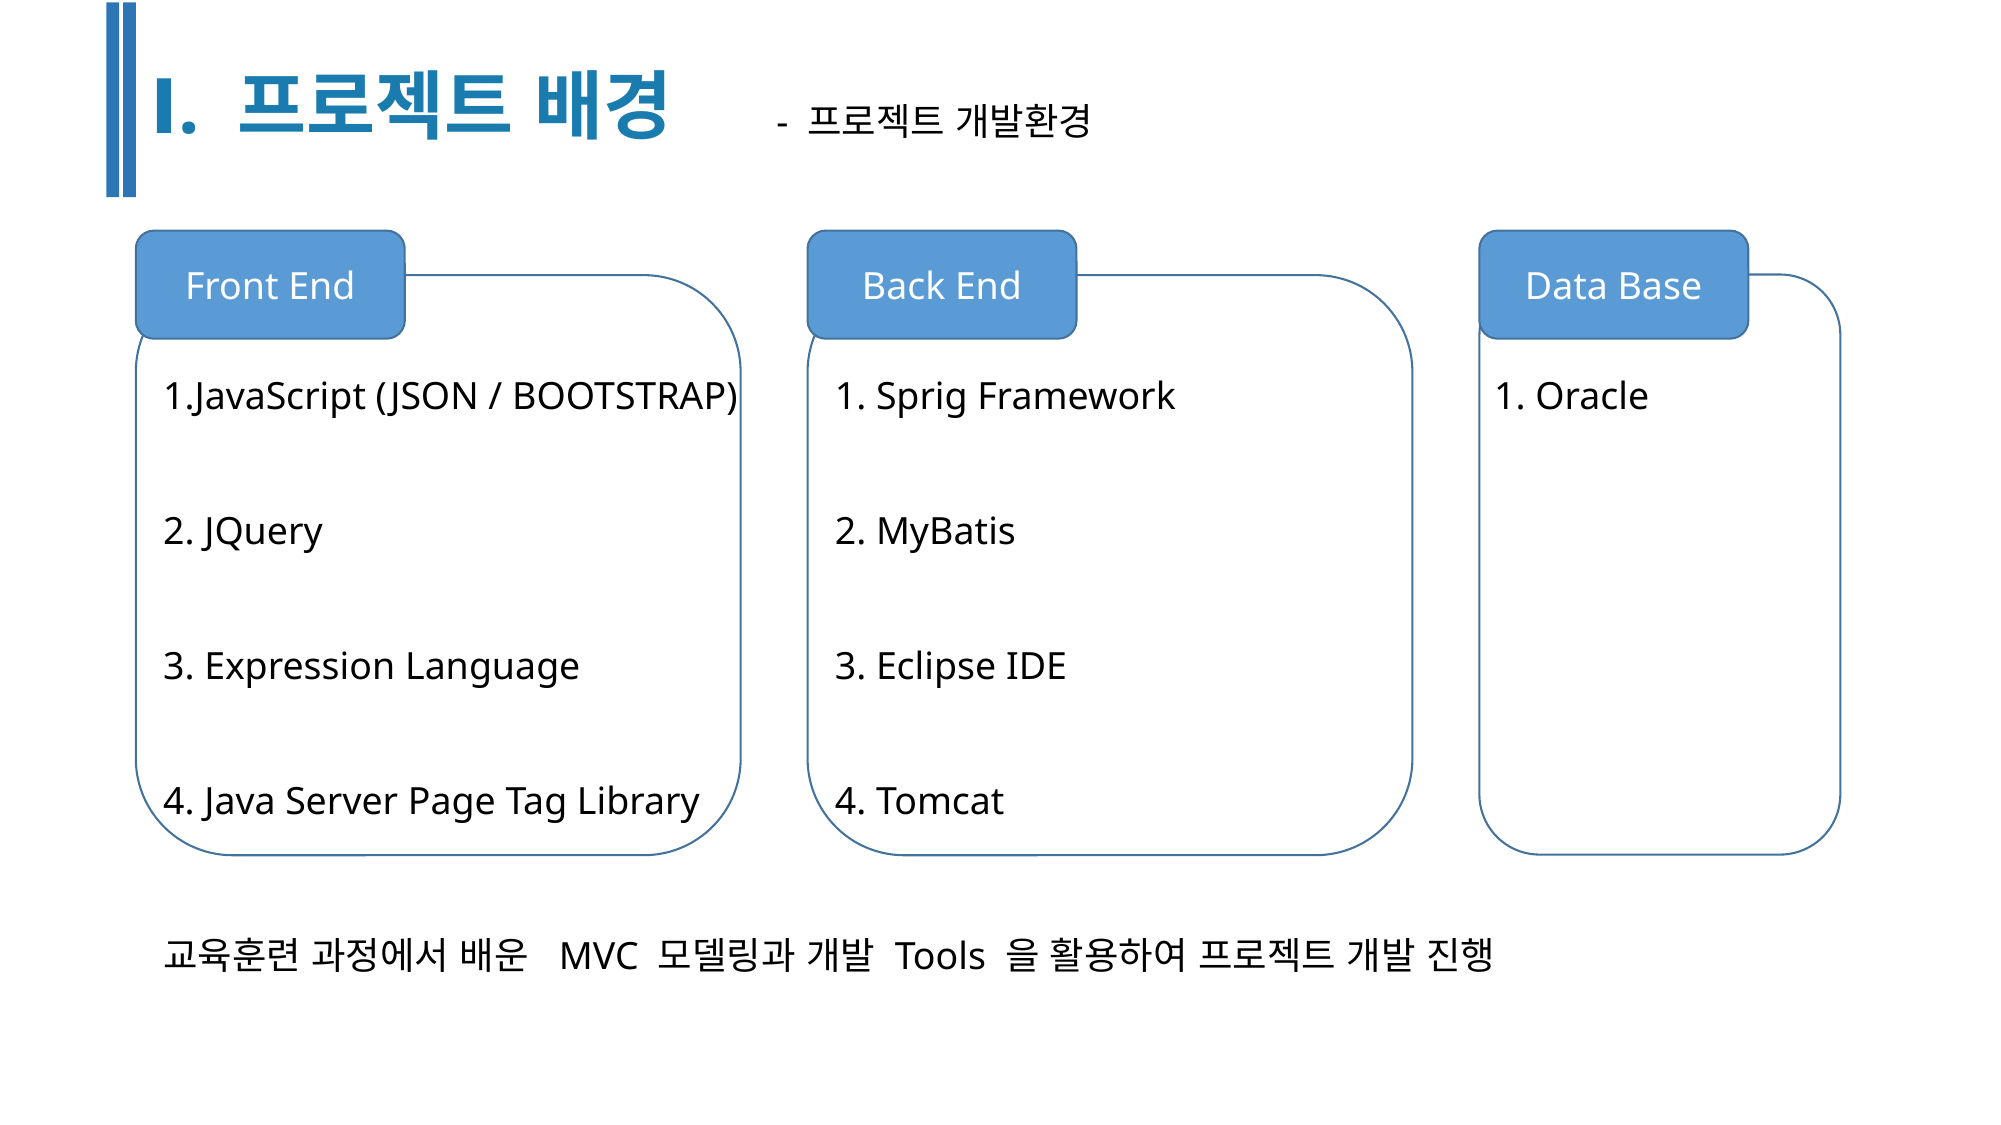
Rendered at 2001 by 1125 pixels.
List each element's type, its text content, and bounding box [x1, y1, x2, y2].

text_box [134, 274, 742, 808]
text_box 1.JavaScript (JSON / BOOTSTRAP) 2. JQuery 3. Expression Language 4. Java Server Page Tag Library [148, 364, 808, 920]
text_box 1. Sprig Framework 2. MyBatis 3. Eclipse IDE 4. Tomcat [820, 364, 1480, 830]
text_box 교육훈련 과정에서 배운 MVC 모델링과 개발 Tools 을 활용하여 프로젝트 개발 진행 [148, 924, 1725, 985]
text_box - 프로젝트 개발환경 [761, 90, 1270, 151]
text_box [1480, 425, 1842, 856]
text_box Front End [134, 229, 406, 340]
text_box Data Base [1478, 229, 1750, 340]
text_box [106, 2, 136, 198]
text_box [837, 830, 1383, 857]
text_box 1. Oracle [1479, 364, 2000, 425]
text_box [1478, 273, 1842, 364]
text_box Back End [806, 229, 1078, 340]
text_box [806, 274, 1414, 809]
text_box Ⅰ. 프로젝트 배경 [136, 50, 1252, 156]
